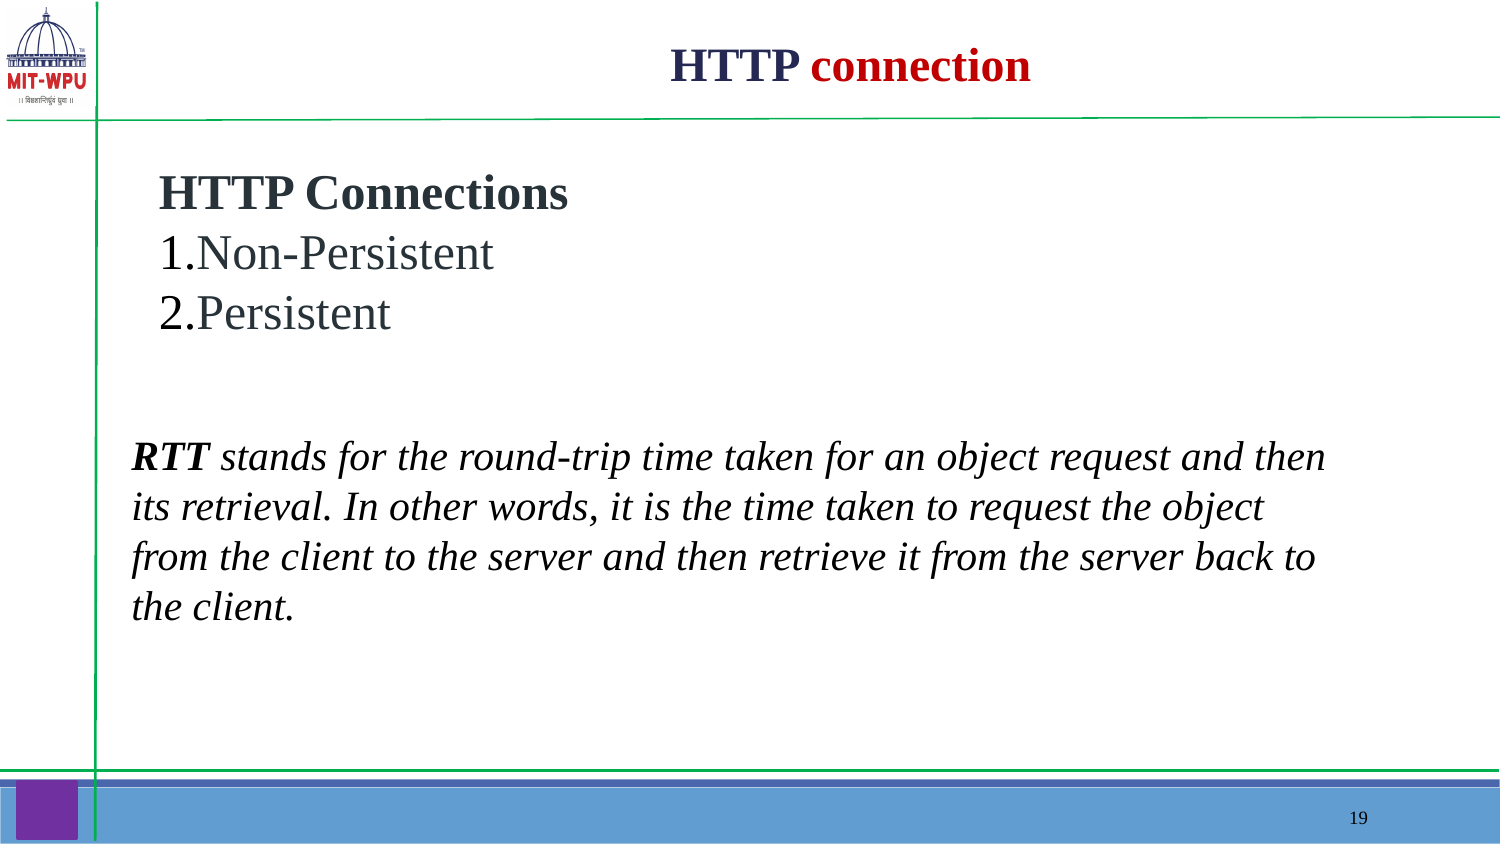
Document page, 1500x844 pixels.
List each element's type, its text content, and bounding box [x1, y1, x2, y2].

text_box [94, 111, 98, 770]
slide_number ‹#› [1218, 794, 1380, 840]
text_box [102, 116, 1500, 121]
text_box RTT stands for the round-trip time taken for an object request and then its retrieval. In other words, it is the time taken to request the object from the client to the server and then retrieve it from the server back to the client. [116, 421, 1355, 637]
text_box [6, 116, 89, 121]
title HTTP connection [102, 39, 1500, 98]
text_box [94, 780, 98, 842]
picture [6, 7, 96, 106]
text_box HTTP Connections Non-Persistent Persistent [143, 152, 1042, 347]
text_box [17, 782, 76, 839]
